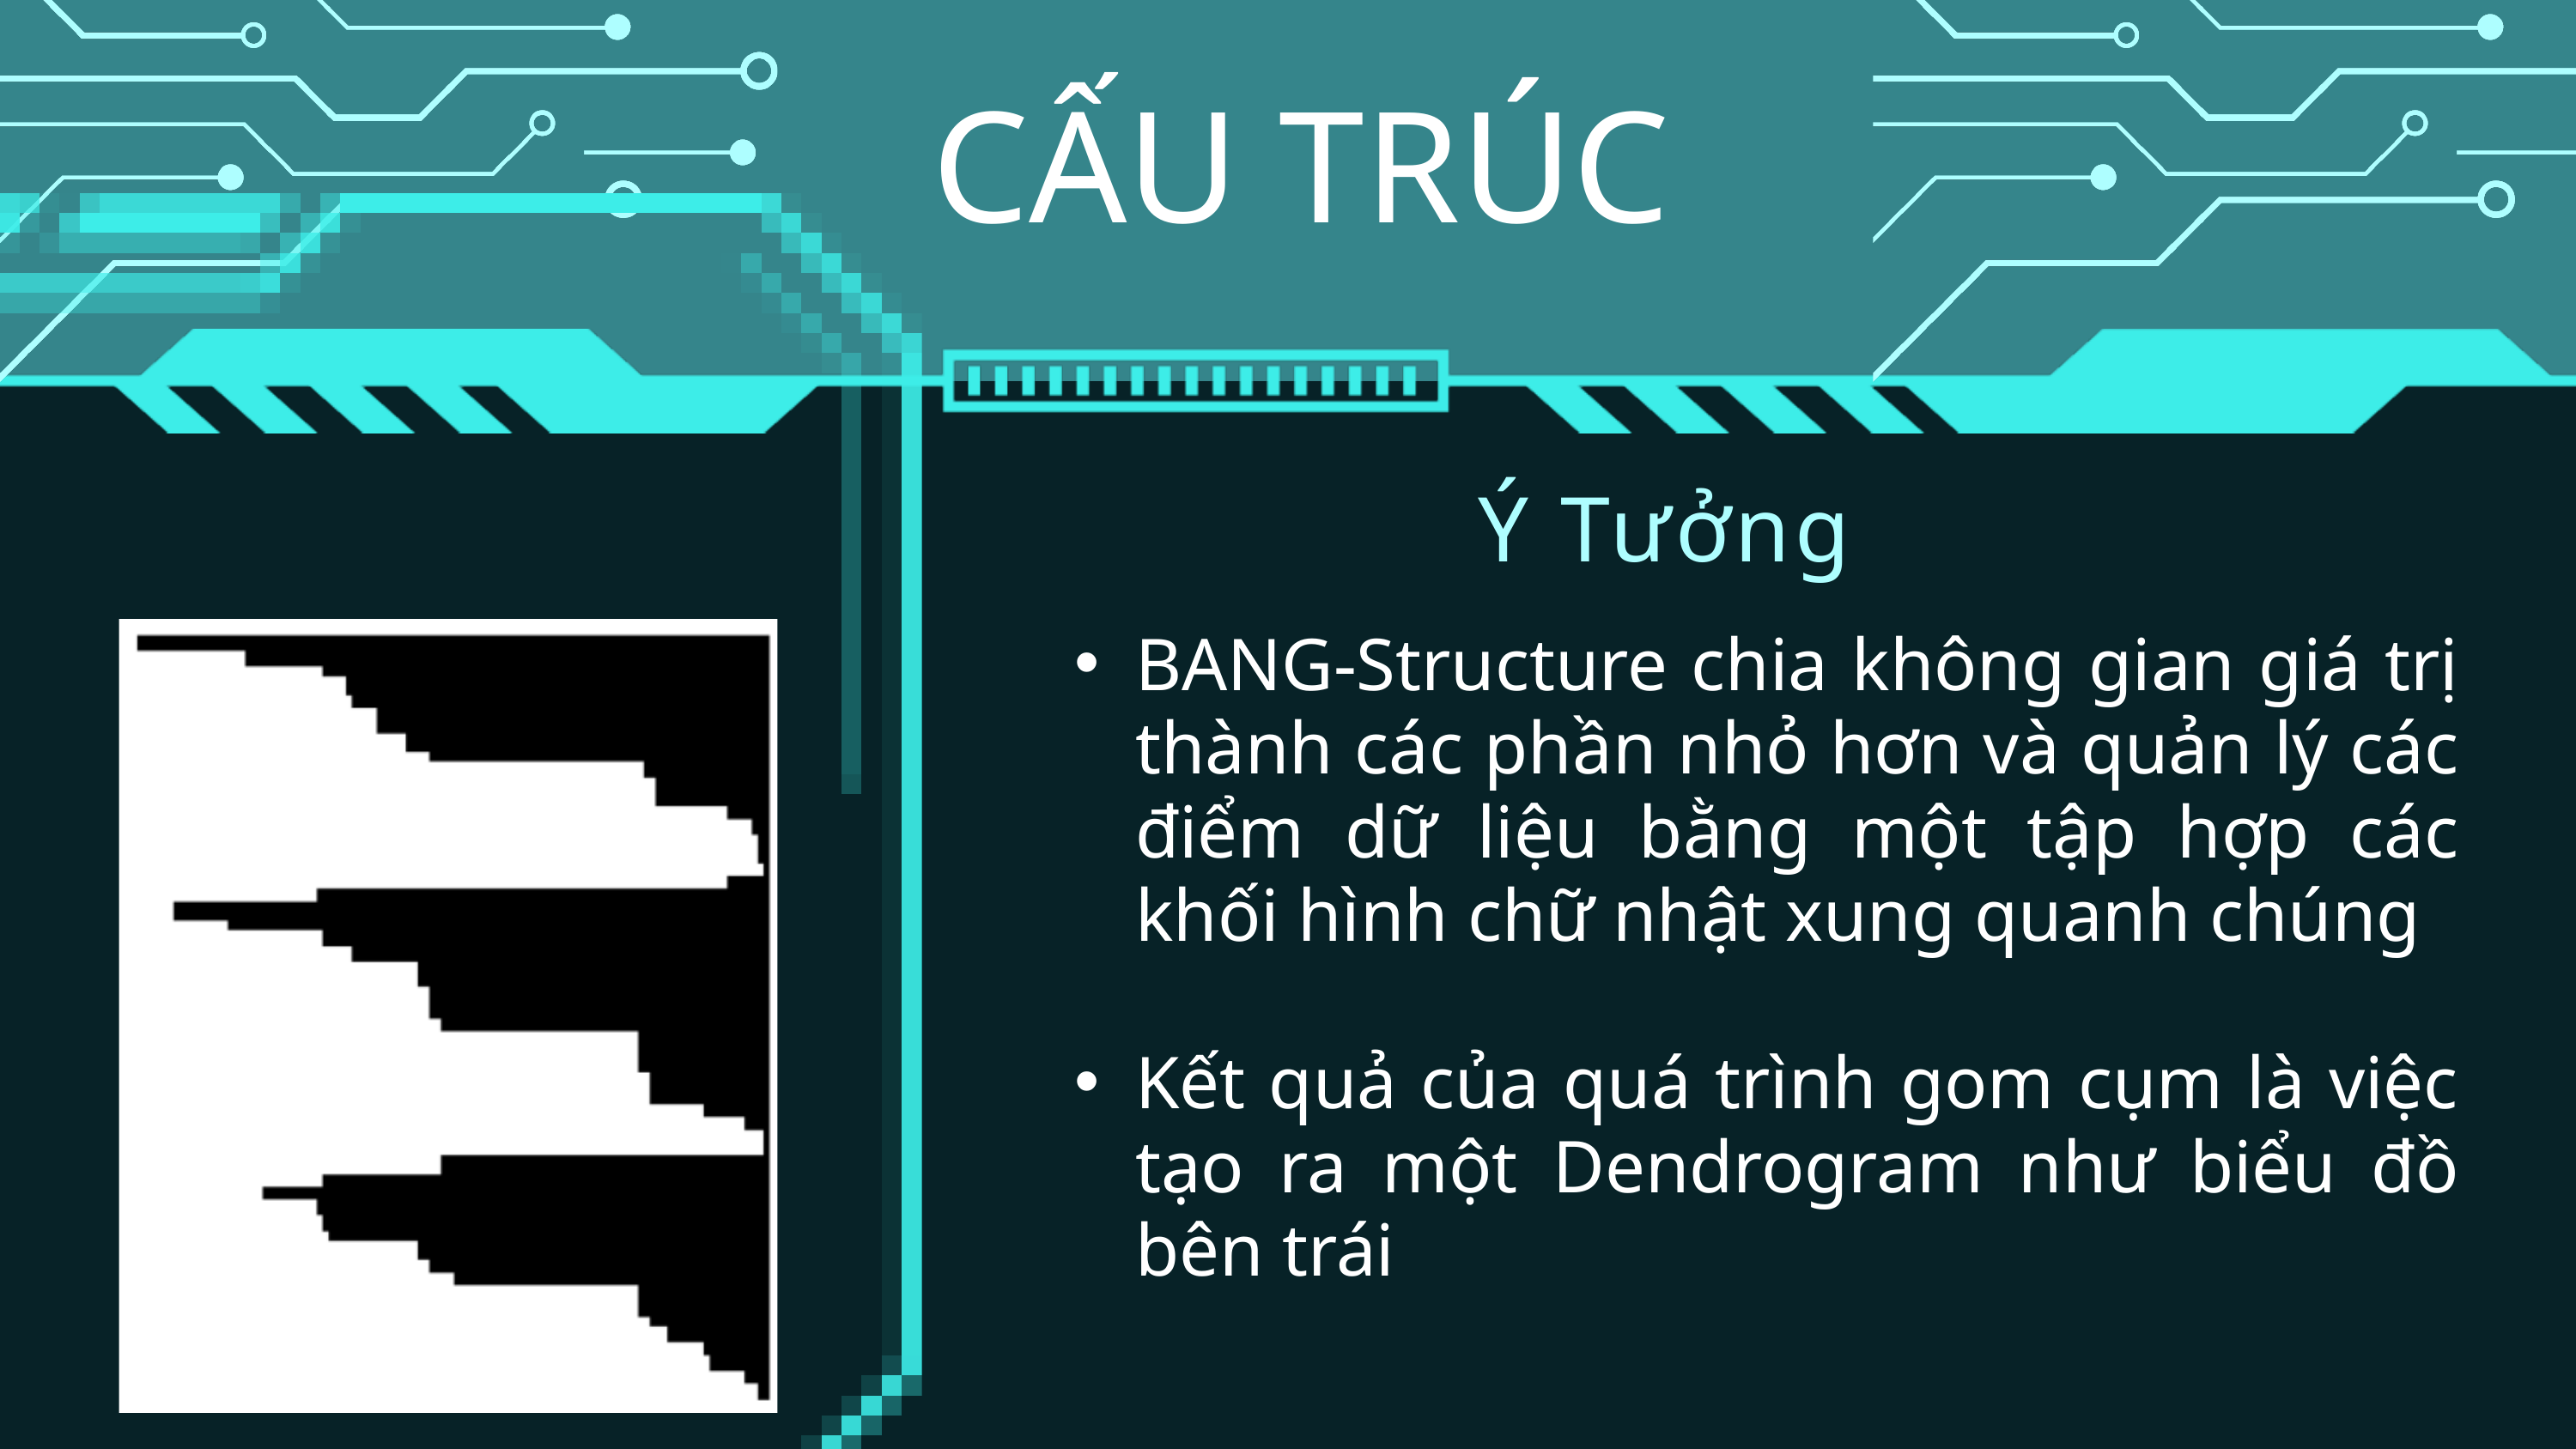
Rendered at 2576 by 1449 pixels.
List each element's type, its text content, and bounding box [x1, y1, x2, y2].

text_box Ý Tưởng [1478, 475, 2118, 580]
text_box BANG-Structure chia không gian giá trị thành các phần nhỏ hơn và quản lý các điểm dữ liệu bằng một tập hợp các khối hình chữ nhật xung quanh chúng Kết quả của quá trình gom cụm là việc tạo ra một Dendrogram như biểu đồ bên trái [1013, 621, 2460, 1291]
text_box [118, 619, 778, 1413]
text_box [922, 391, 2576, 433]
text_box [0, 391, 922, 1449]
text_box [0, 0, 2576, 382]
